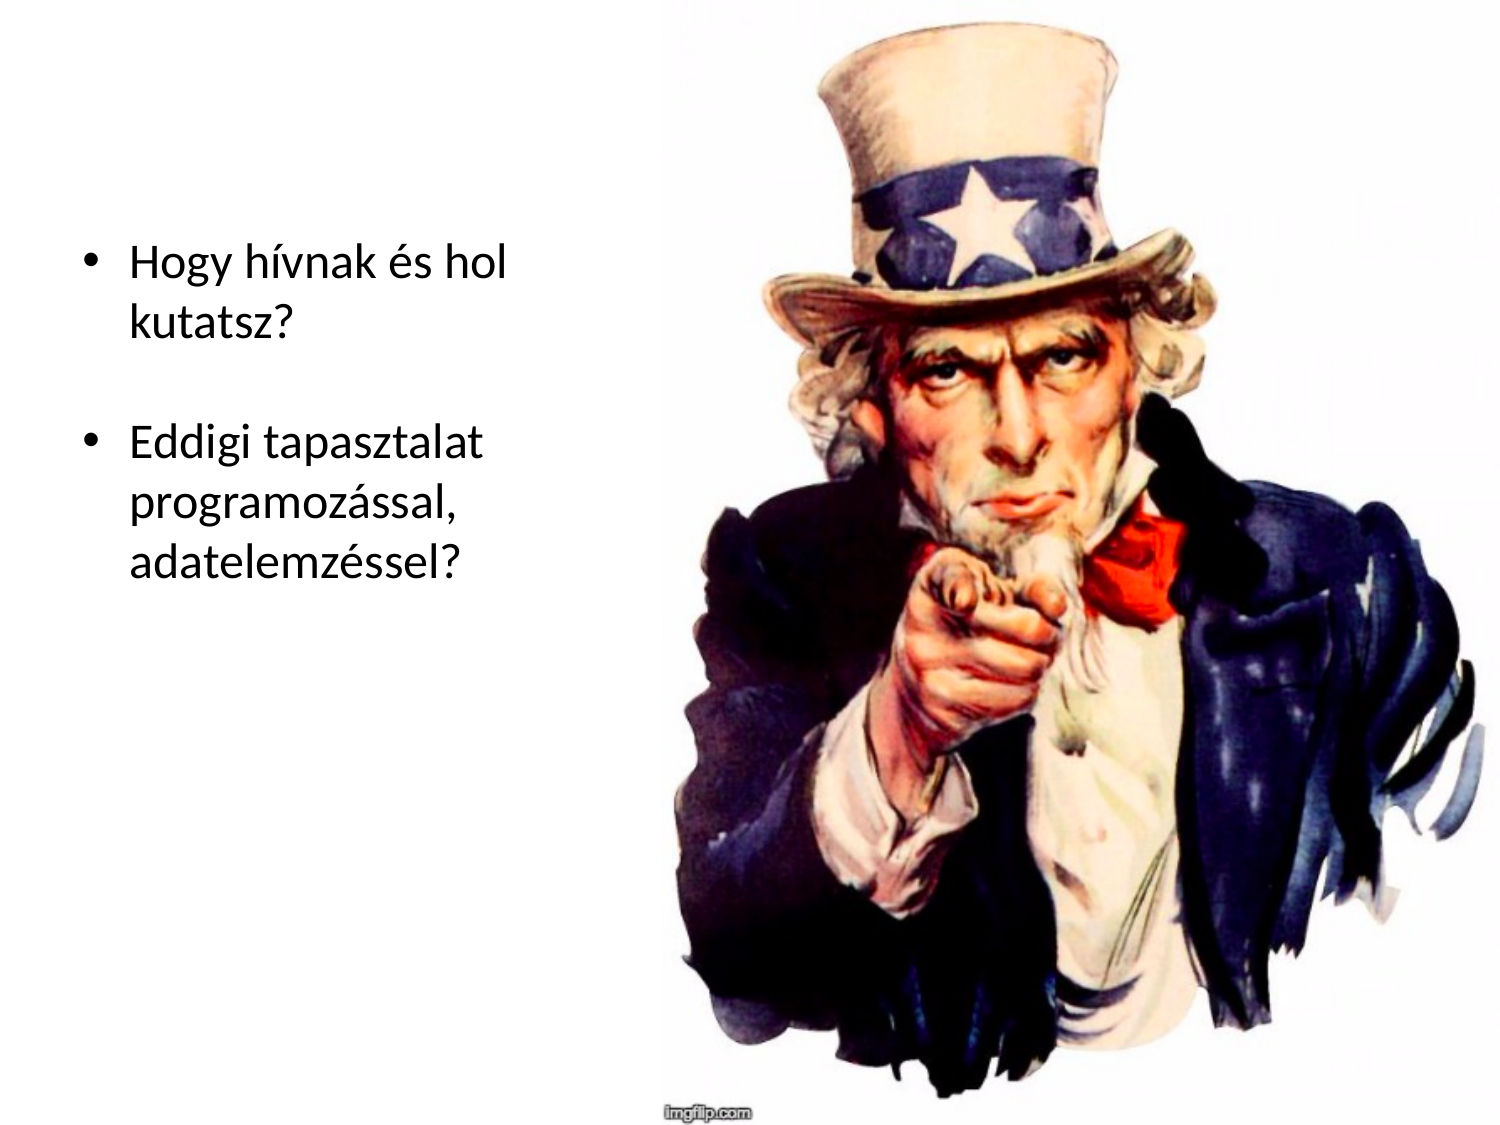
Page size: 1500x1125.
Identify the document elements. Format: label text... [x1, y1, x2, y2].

text_box Hogy hívnak és hol kutatsz? Eddigi tapasztalat programozással, adatelemzéssel? [67, 221, 661, 657]
picture [661, 0, 1500, 1125]
